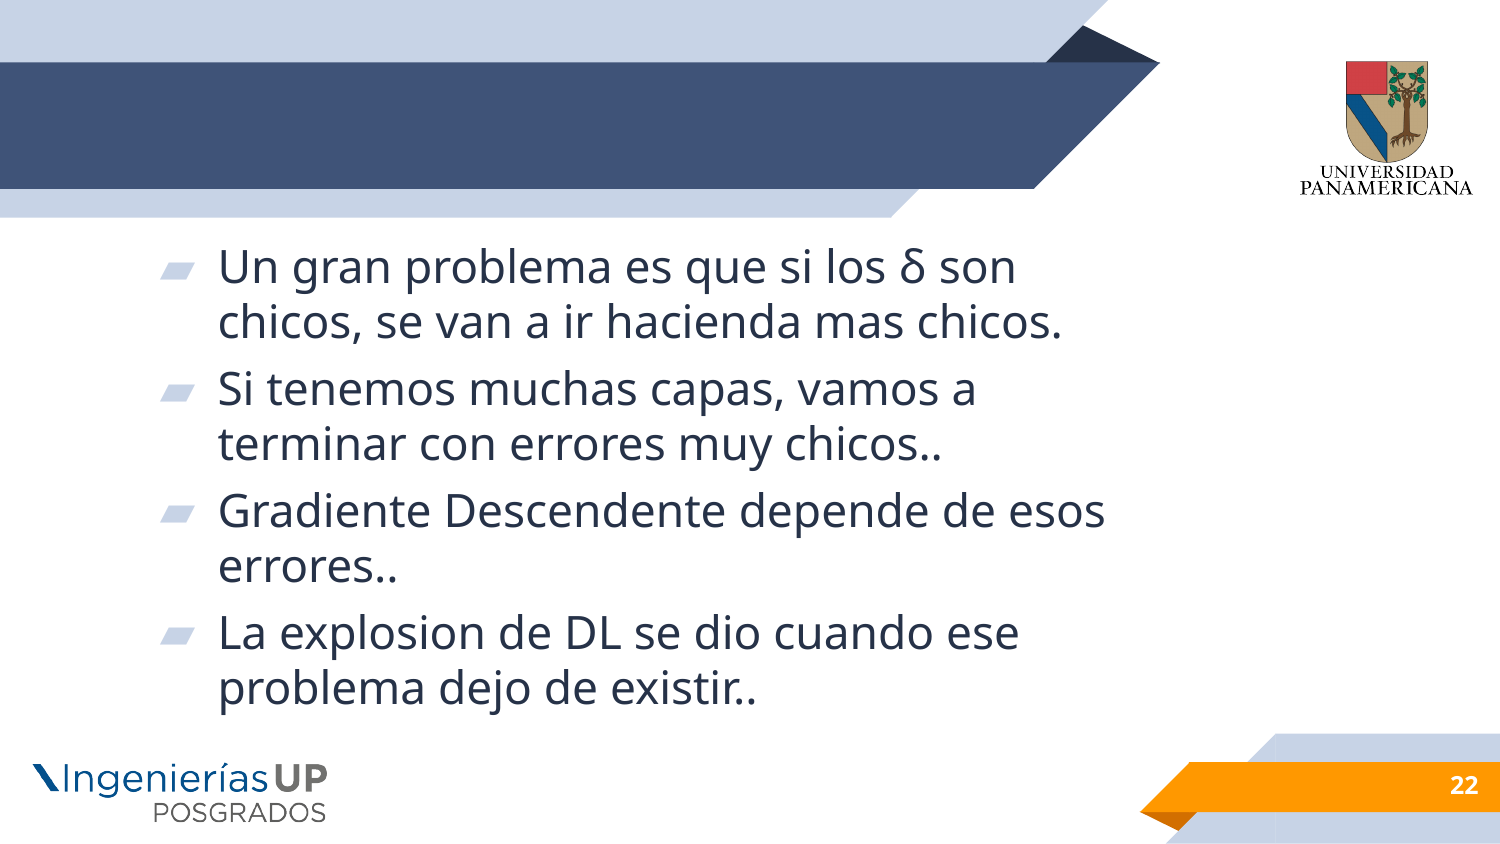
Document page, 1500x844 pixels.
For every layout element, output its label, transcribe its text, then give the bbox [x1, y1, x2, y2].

text_box Un gran problema es que si los δ son chicos, se van a ir hacienda mas chicos. Si tenemos muchas capas, vamos a terminar con errores muy chicos.. Gradiente Descendente depende de esos errores.. La explosion de DL se dio cuando ese problema dejo de existir.. [133, 217, 1140, 734]
picture [1286, 44, 1490, 210]
slide_number 22 [1249, 760, 1494, 813]
picture [15, 737, 344, 844]
